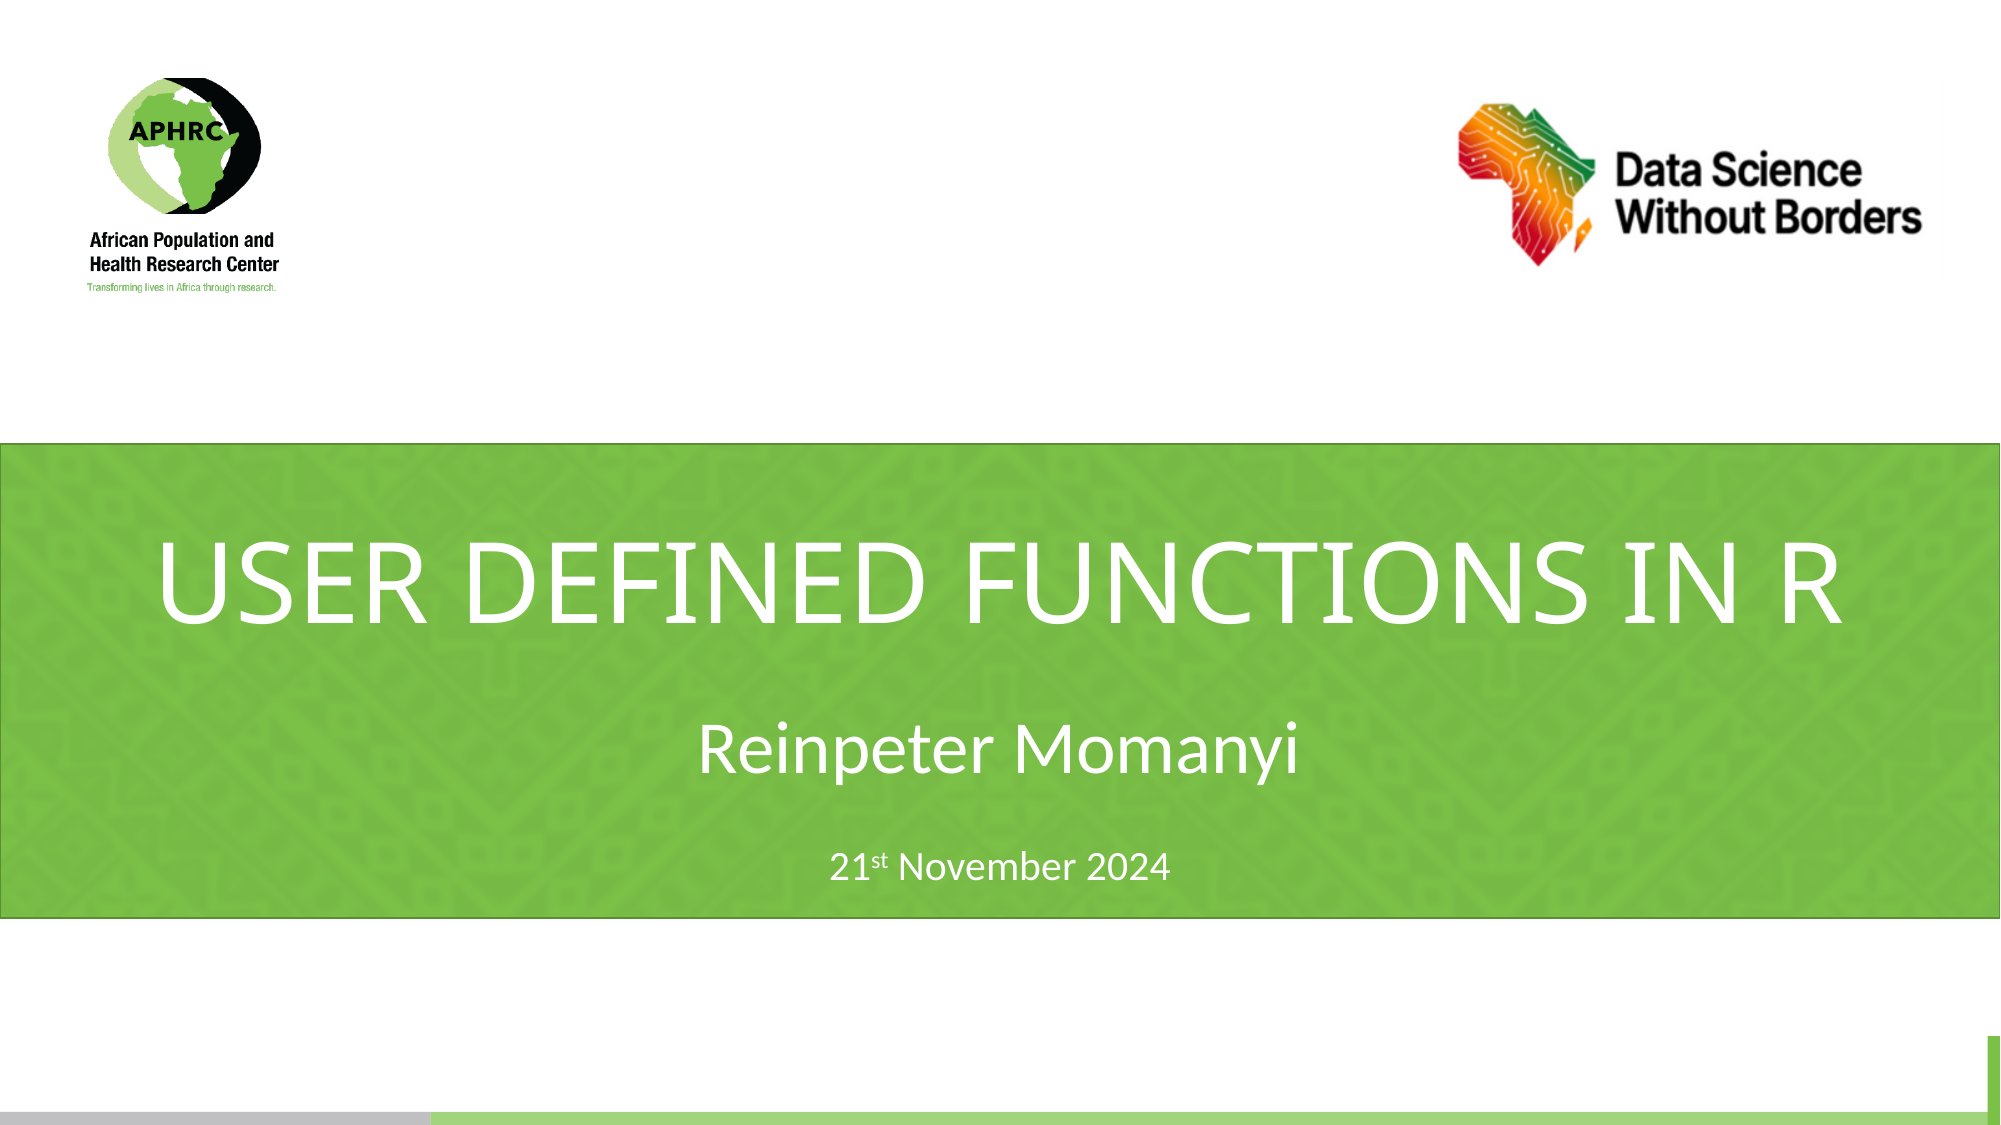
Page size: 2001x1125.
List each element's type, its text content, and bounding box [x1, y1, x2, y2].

text_box [0, 443, 2000, 919]
list Reinpeter Momanyi [315, 698, 1683, 800]
title USER DEFINED FUNCTIONS IN R [87, 459, 1912, 714]
picture [87, 78, 279, 293]
list 21st November 2024 [544, 817, 1456, 918]
picture [1455, 78, 1945, 282]
